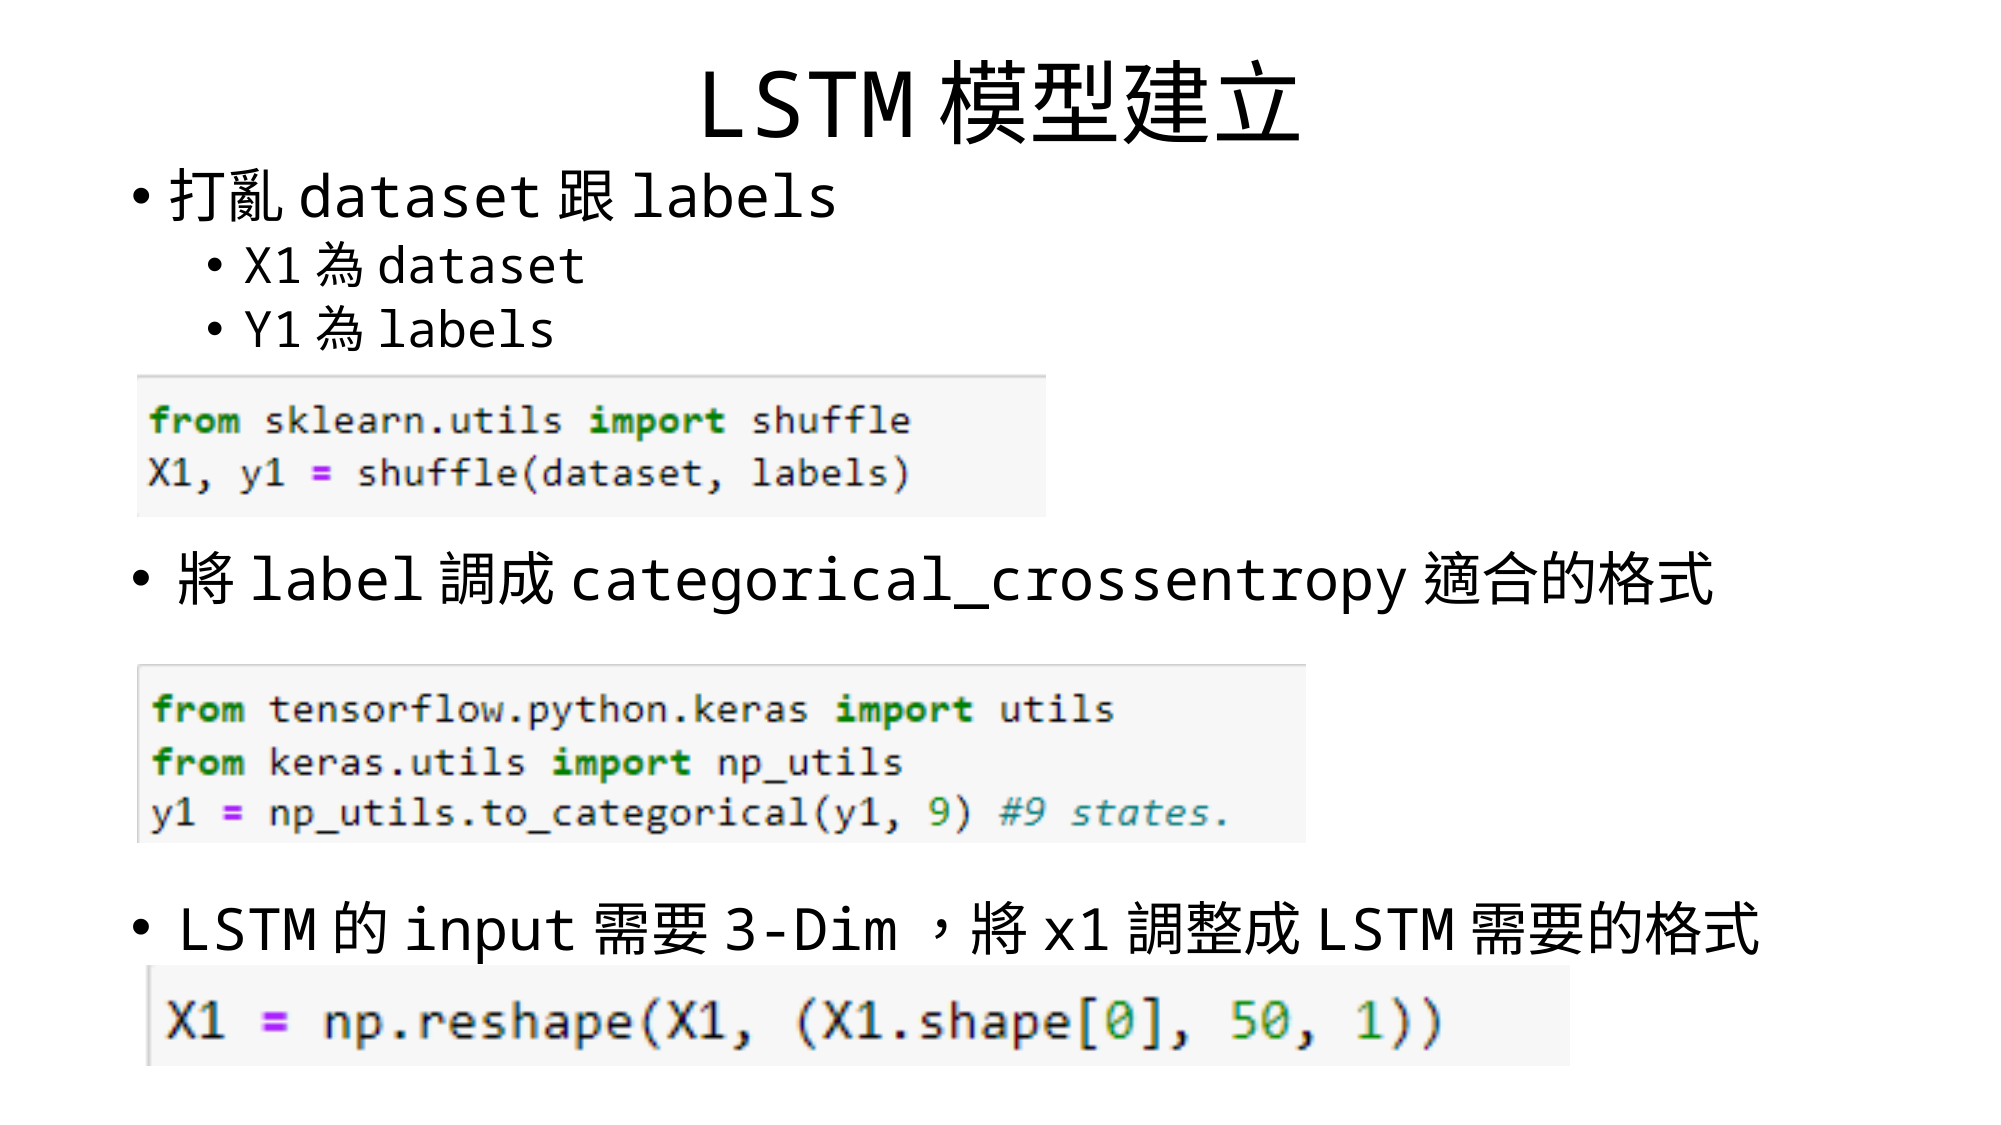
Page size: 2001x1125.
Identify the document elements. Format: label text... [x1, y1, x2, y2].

picture [137, 965, 1570, 1066]
picture [137, 664, 1306, 843]
text_box 將label調成categorical_crossentropy適合的格式 LSTM的input需要3-Dim，將x1調整成LSTM需要的格式 ​ [116, 534, 1942, 1060]
list 打亂dataset跟labels X1為dataset Y1為labels [116, 159, 1841, 374]
title LSTM模型建立 [137, 0, 1863, 217]
picture [137, 373, 1046, 517]
